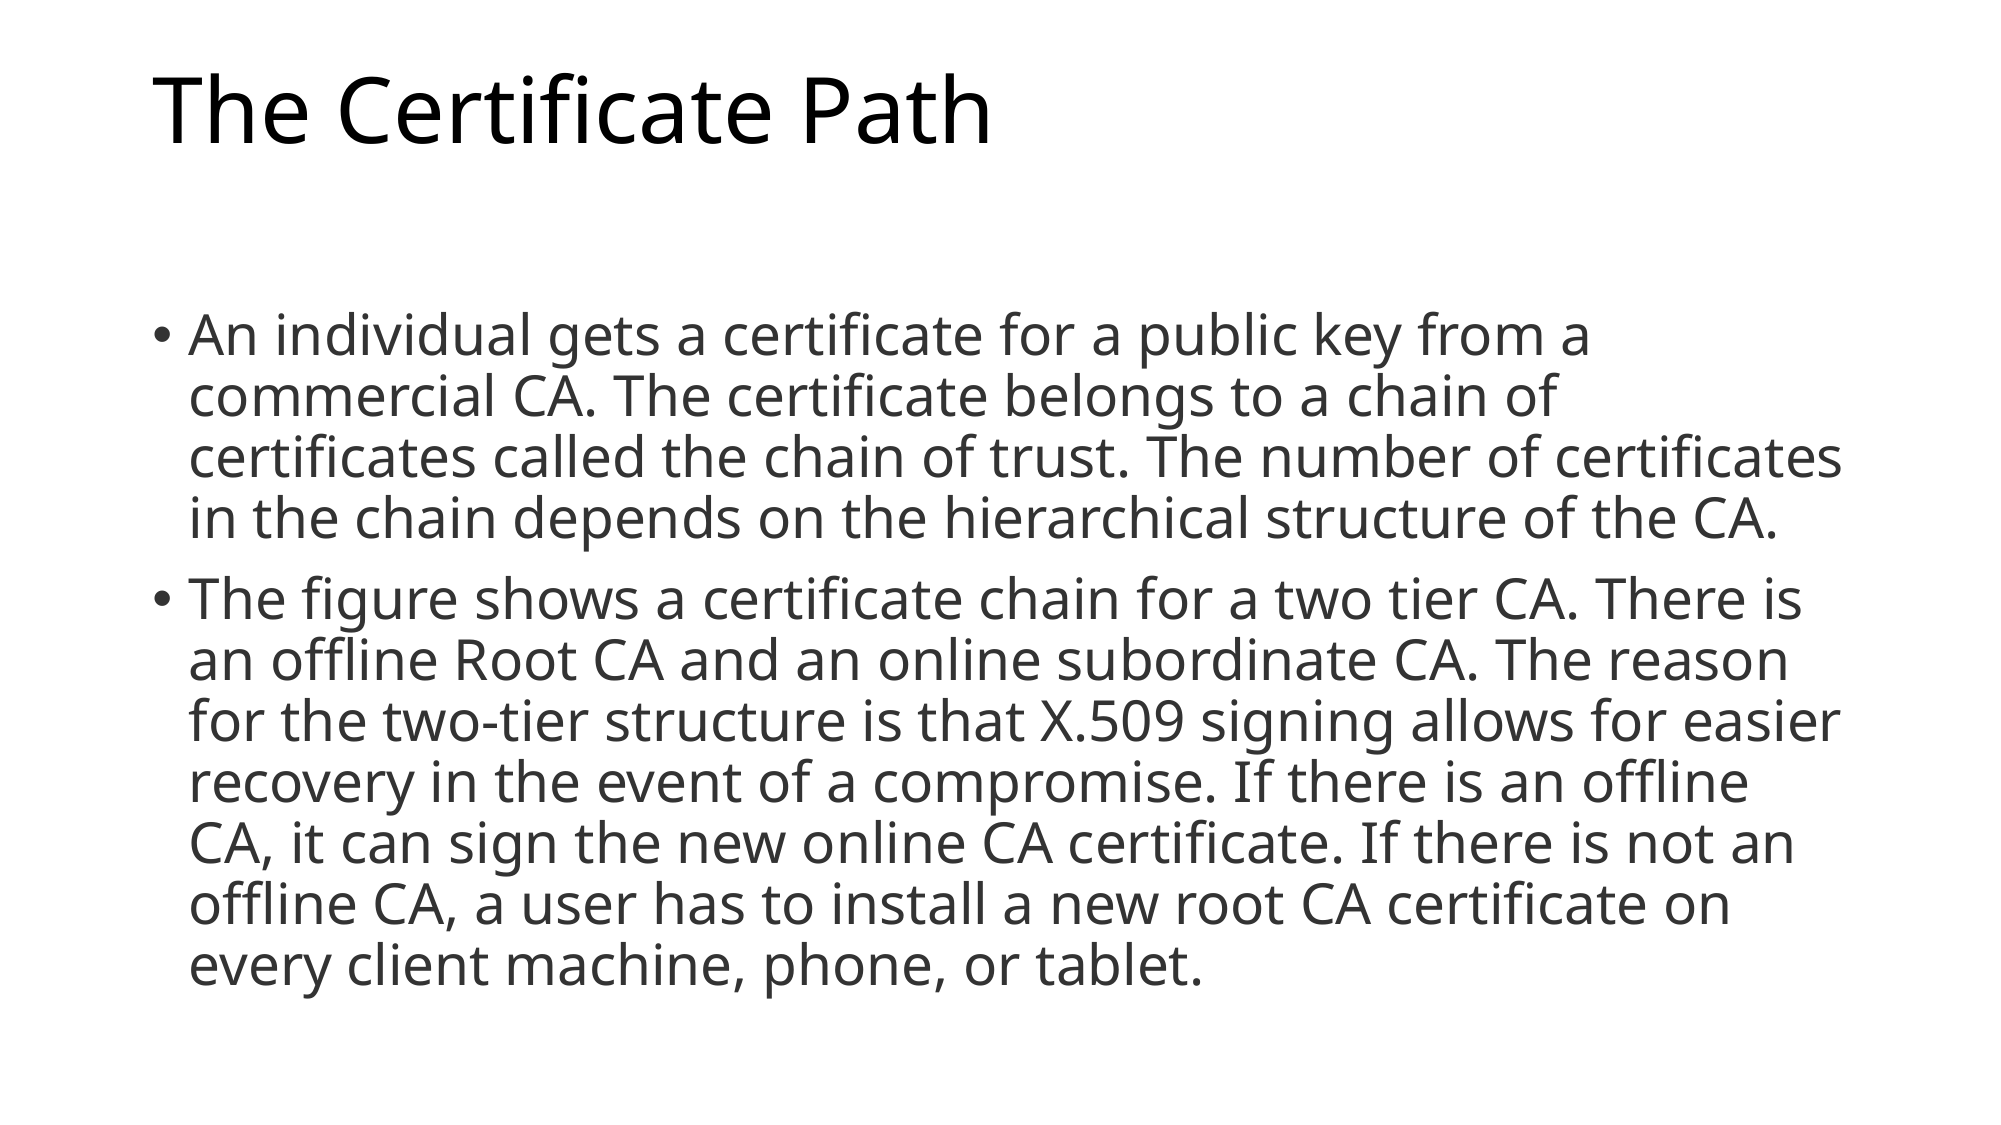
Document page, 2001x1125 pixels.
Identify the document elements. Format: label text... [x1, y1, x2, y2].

list An individual gets a certificate for a public key from a commercial CA. The certificate belongs to a chain of certificates called the chain of trust. The number of certificates in the chain depends on the hierarchical structure of the CA. The figure shows a certificate chain for a two tier CA. There is an offline Root CA and an online subordinate CA. The reason for the two-tier structure is that X.509 signing allows for easier recovery in the event of a compromise. If there is an offline CA, it can sign the new online CA certificate. If there is not an offline CA, a user has to install a new root CA certificate on every client machine, phone, or tablet. [137, 299, 1863, 1014]
title The Certificate Path [137, 59, 1863, 278]
